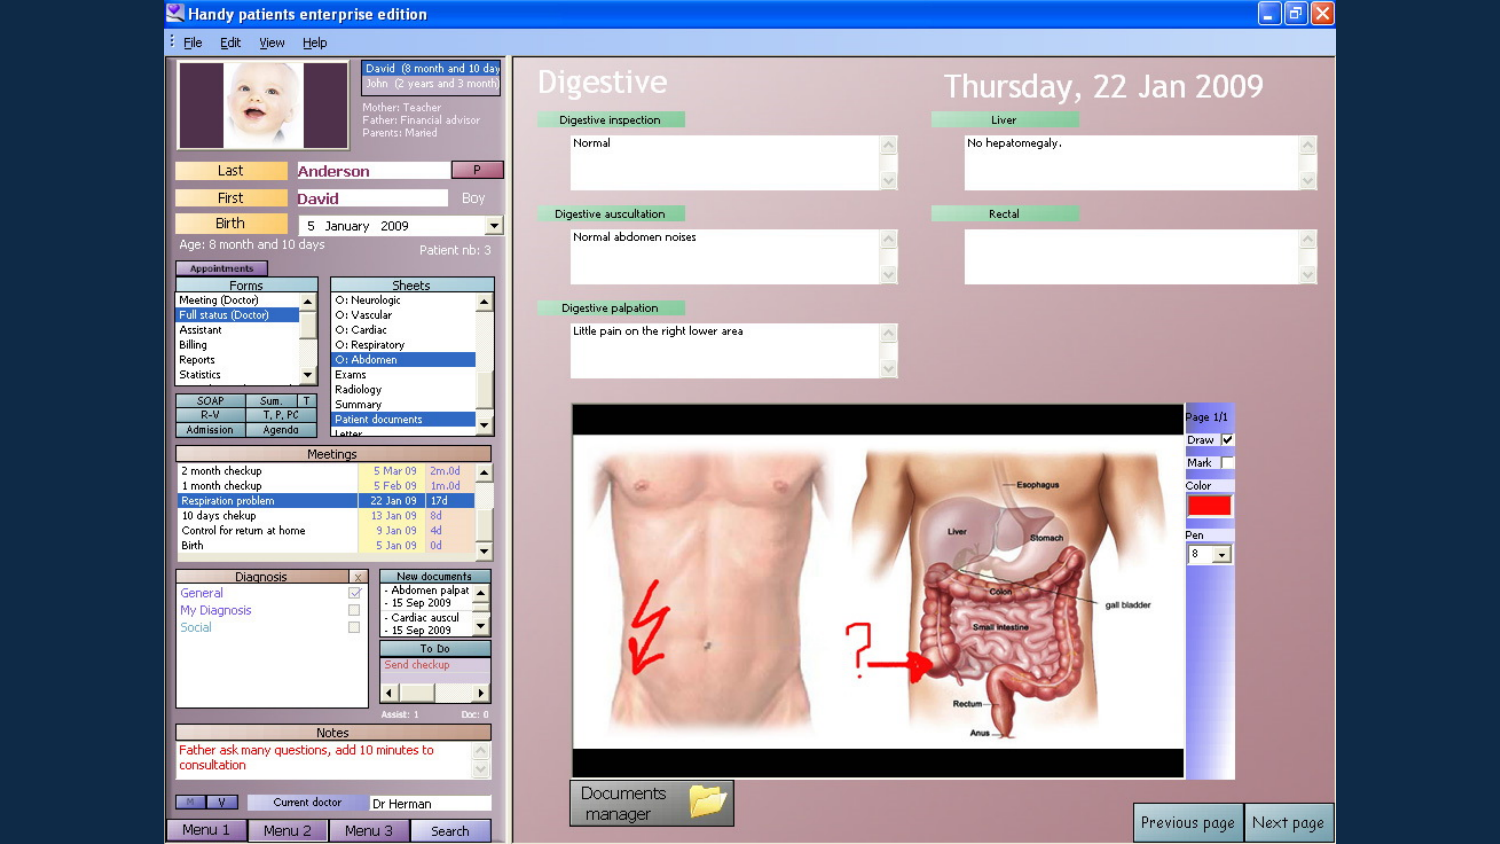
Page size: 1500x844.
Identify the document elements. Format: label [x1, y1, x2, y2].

picture [164, 0, 1336, 844]
